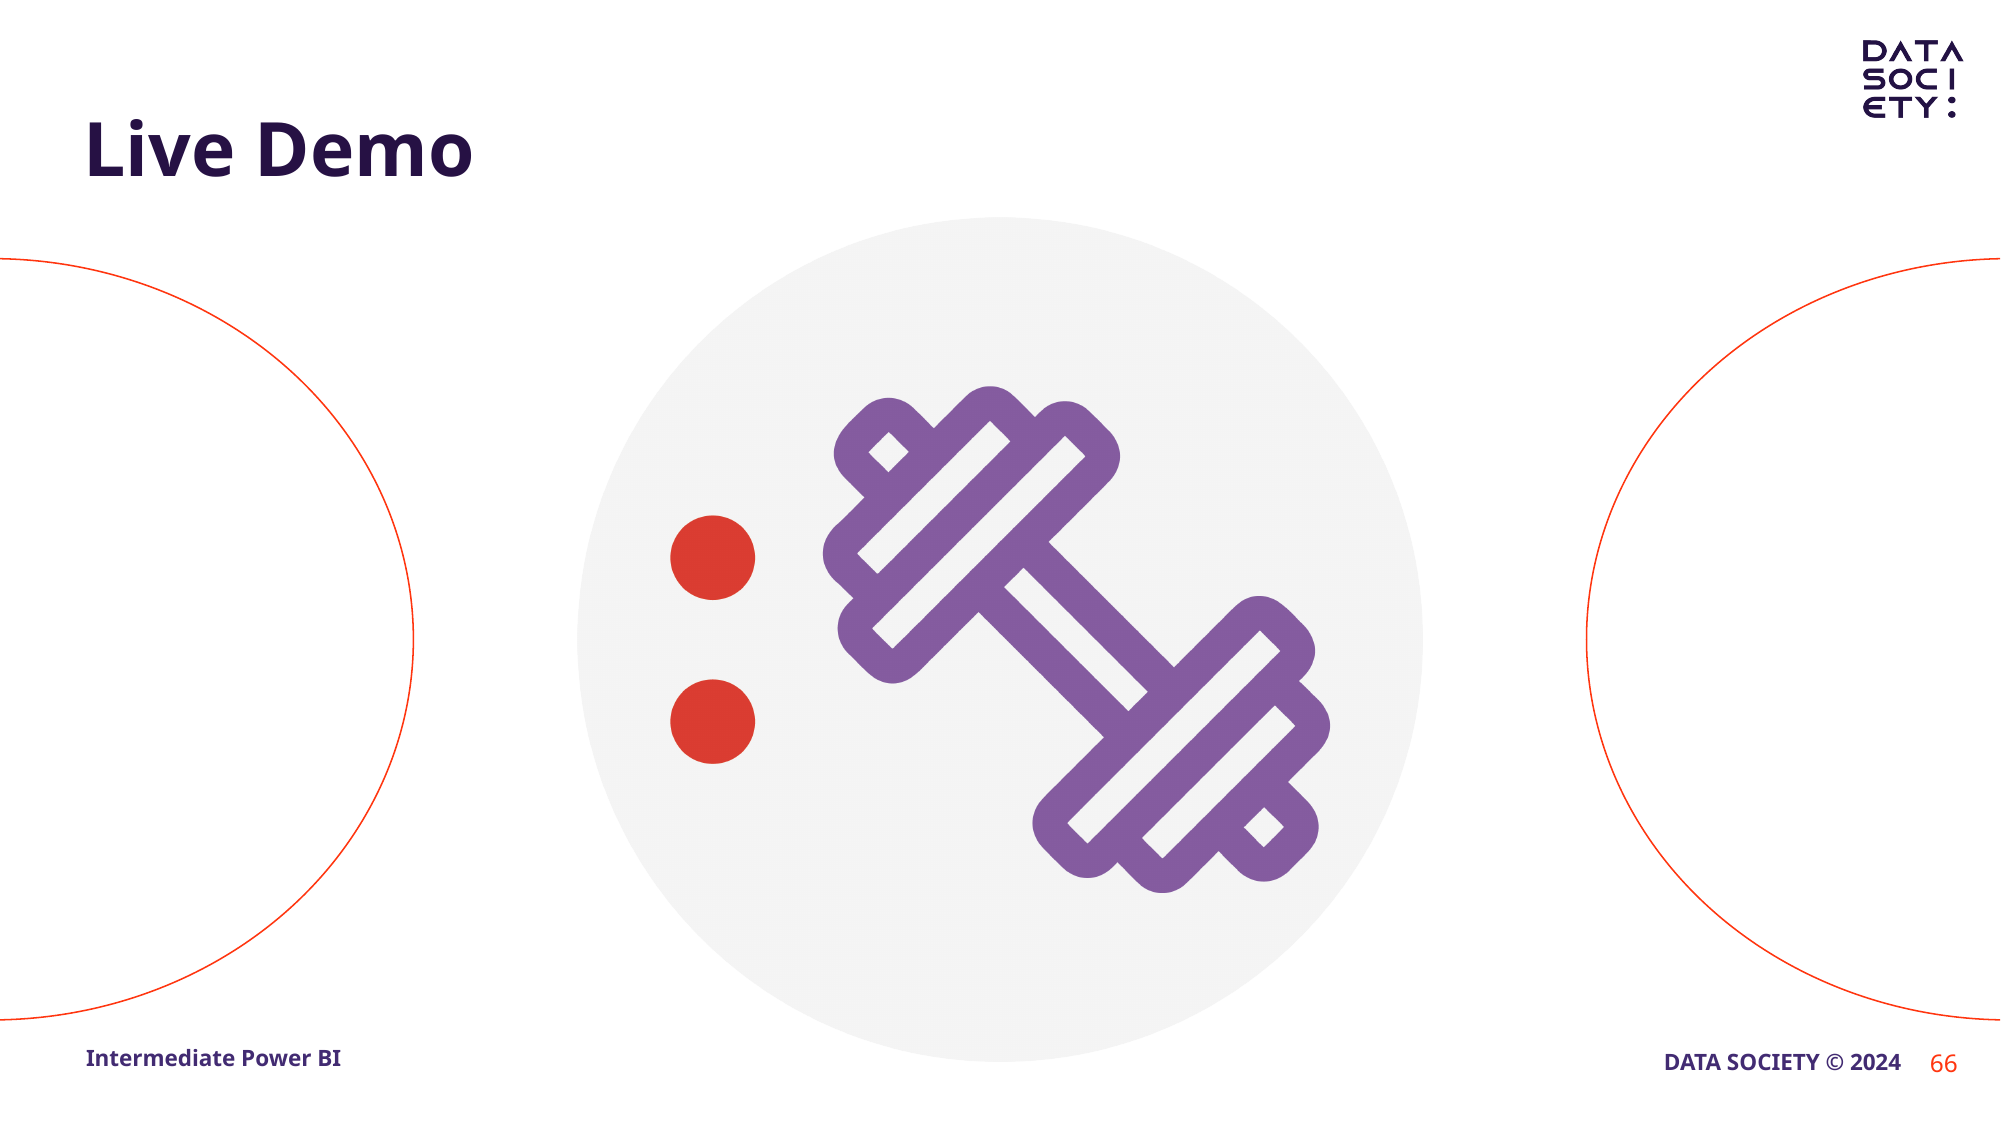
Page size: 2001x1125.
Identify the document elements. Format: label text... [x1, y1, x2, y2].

picture [577, 217, 1423, 1062]
slide_number ‹#› [1853, 1033, 1974, 1097]
picture [1863, 40, 1964, 118]
title Live Demo [68, 86, 1932, 212]
